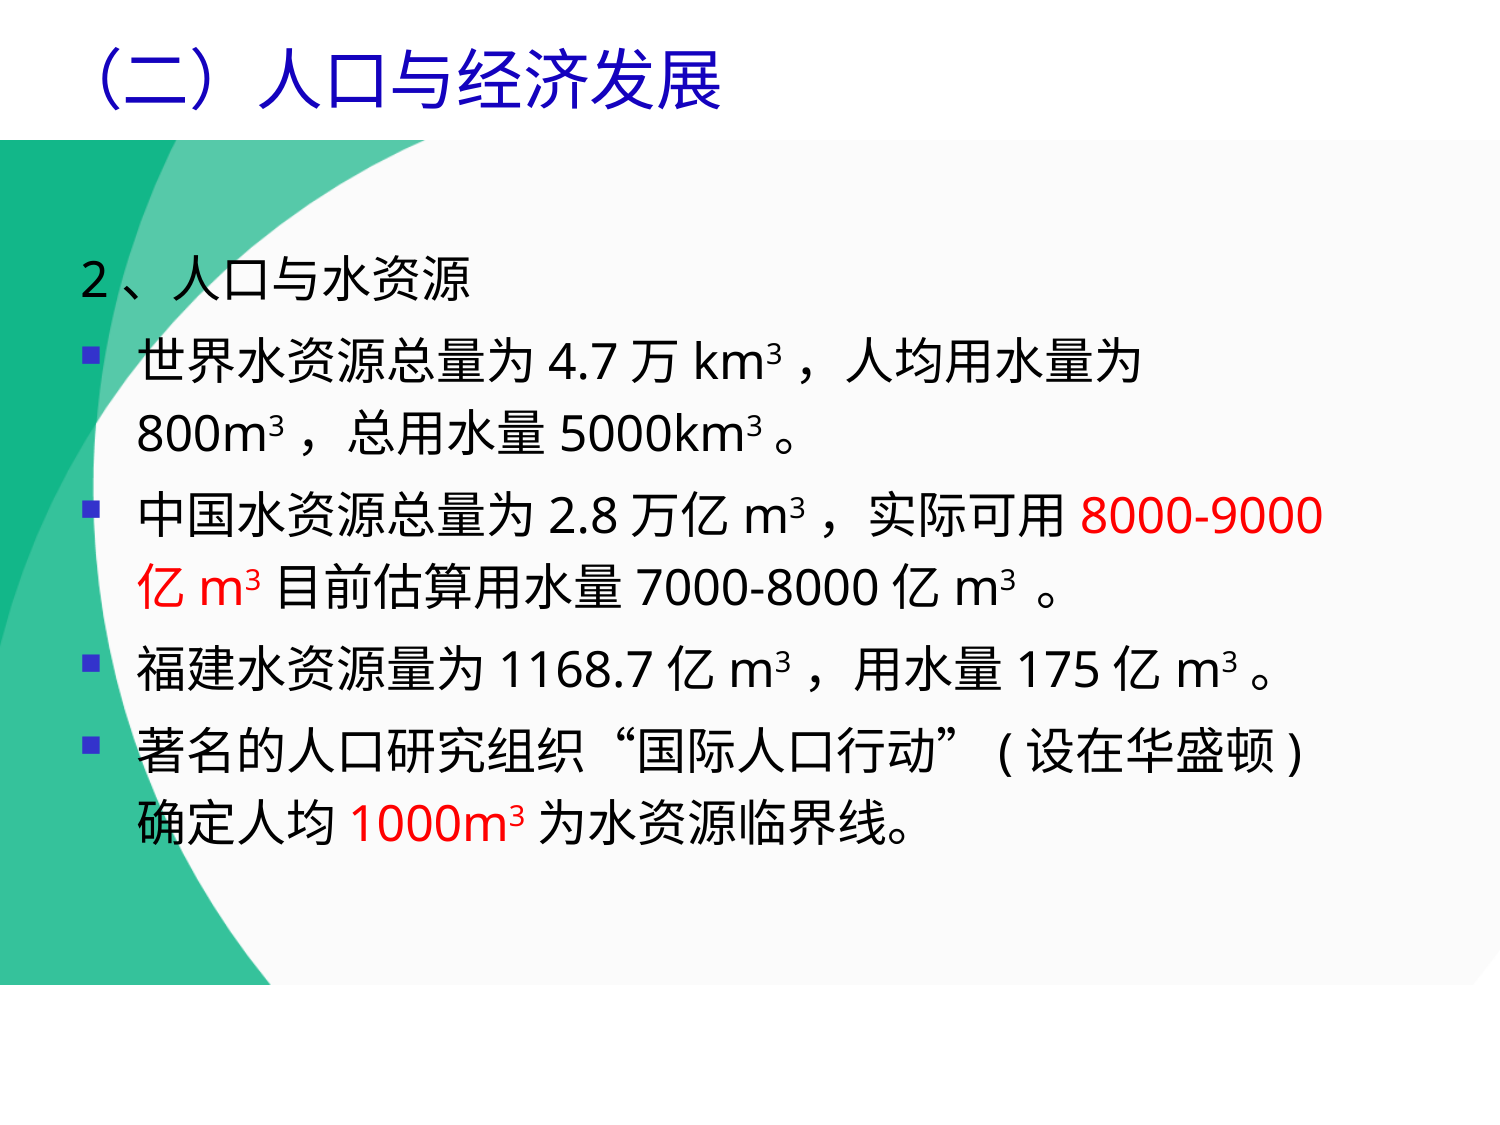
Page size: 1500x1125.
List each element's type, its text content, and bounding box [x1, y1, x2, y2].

picture [0, 140, 1500, 985]
text_box （二）人口与经济发展 [41, 30, 1471, 140]
